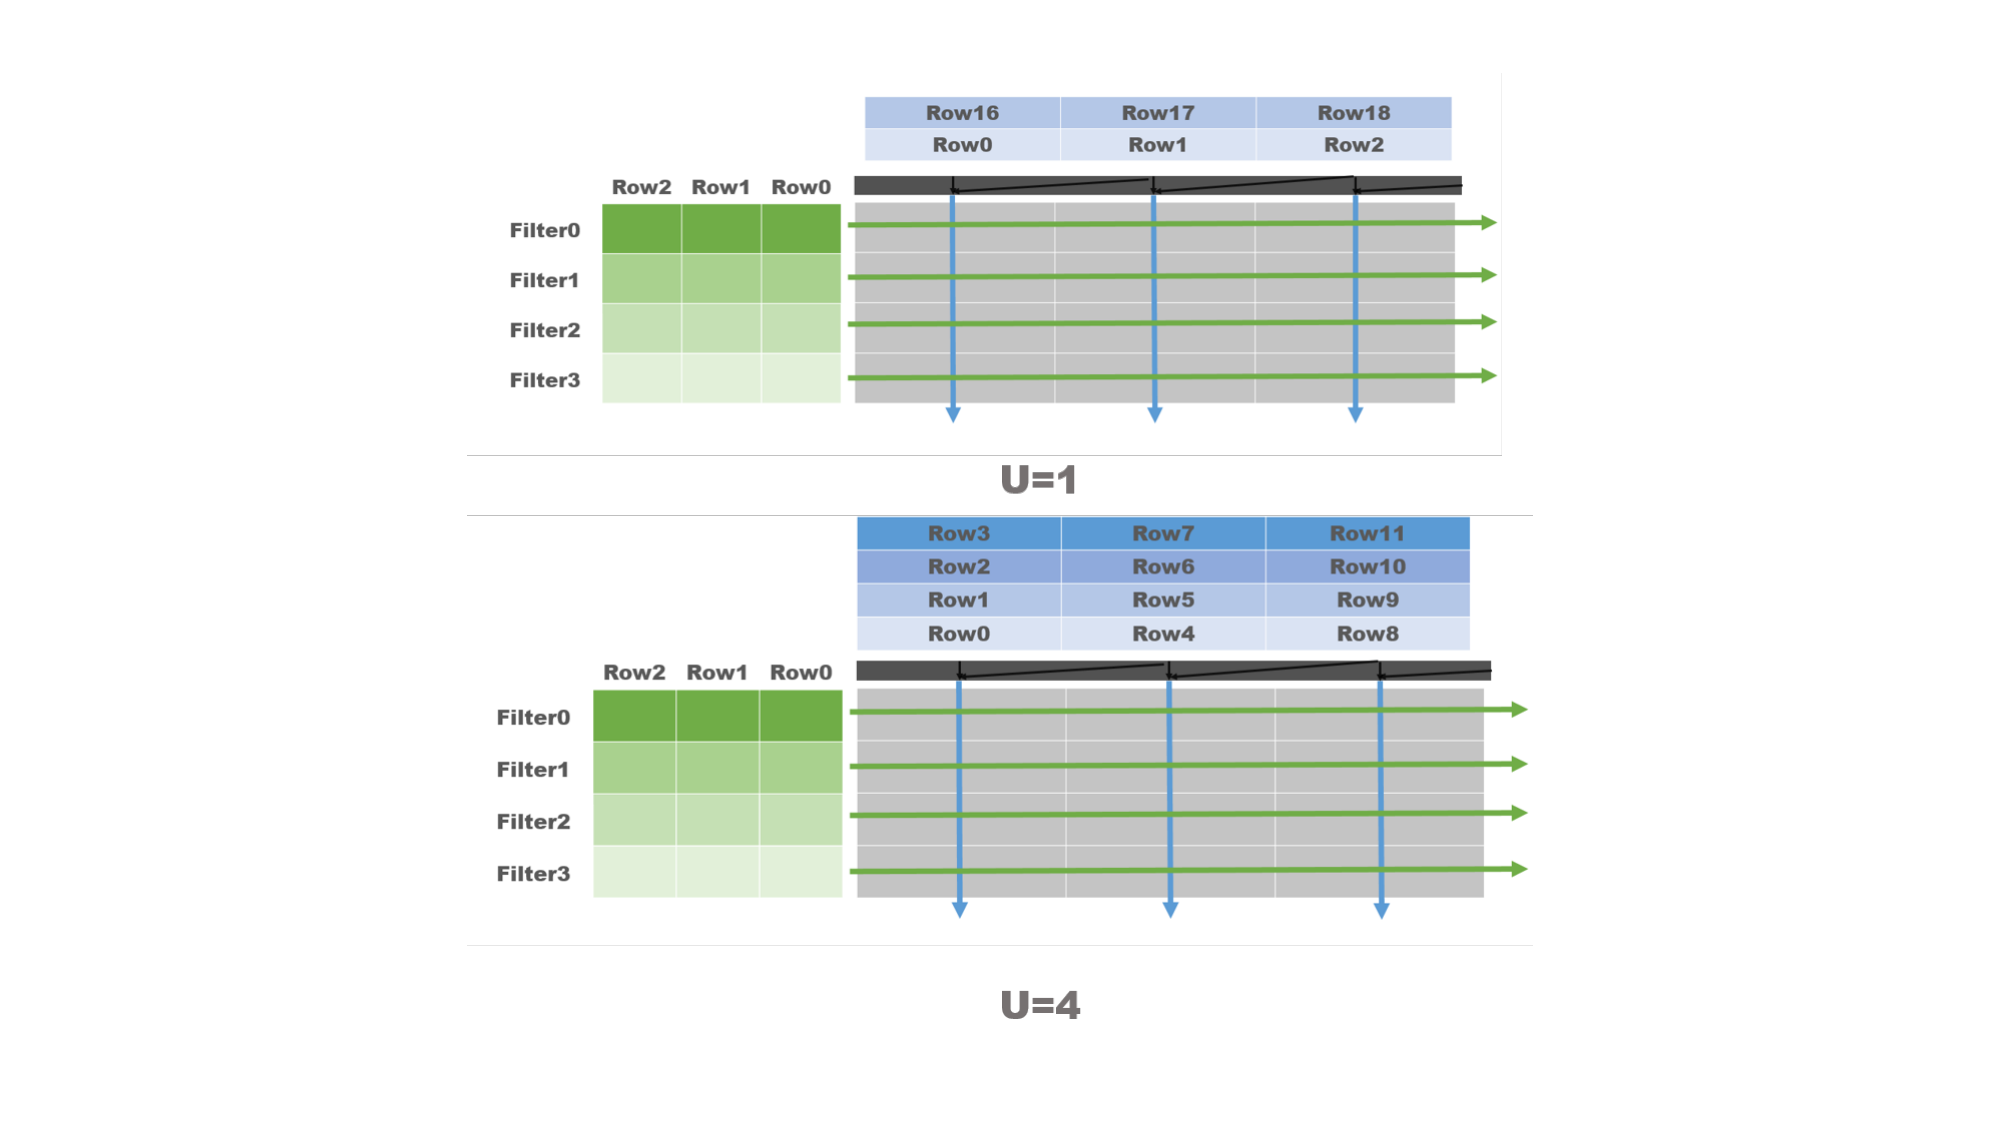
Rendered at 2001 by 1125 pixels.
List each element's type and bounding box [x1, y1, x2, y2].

picture [467, 73, 1533, 1052]
